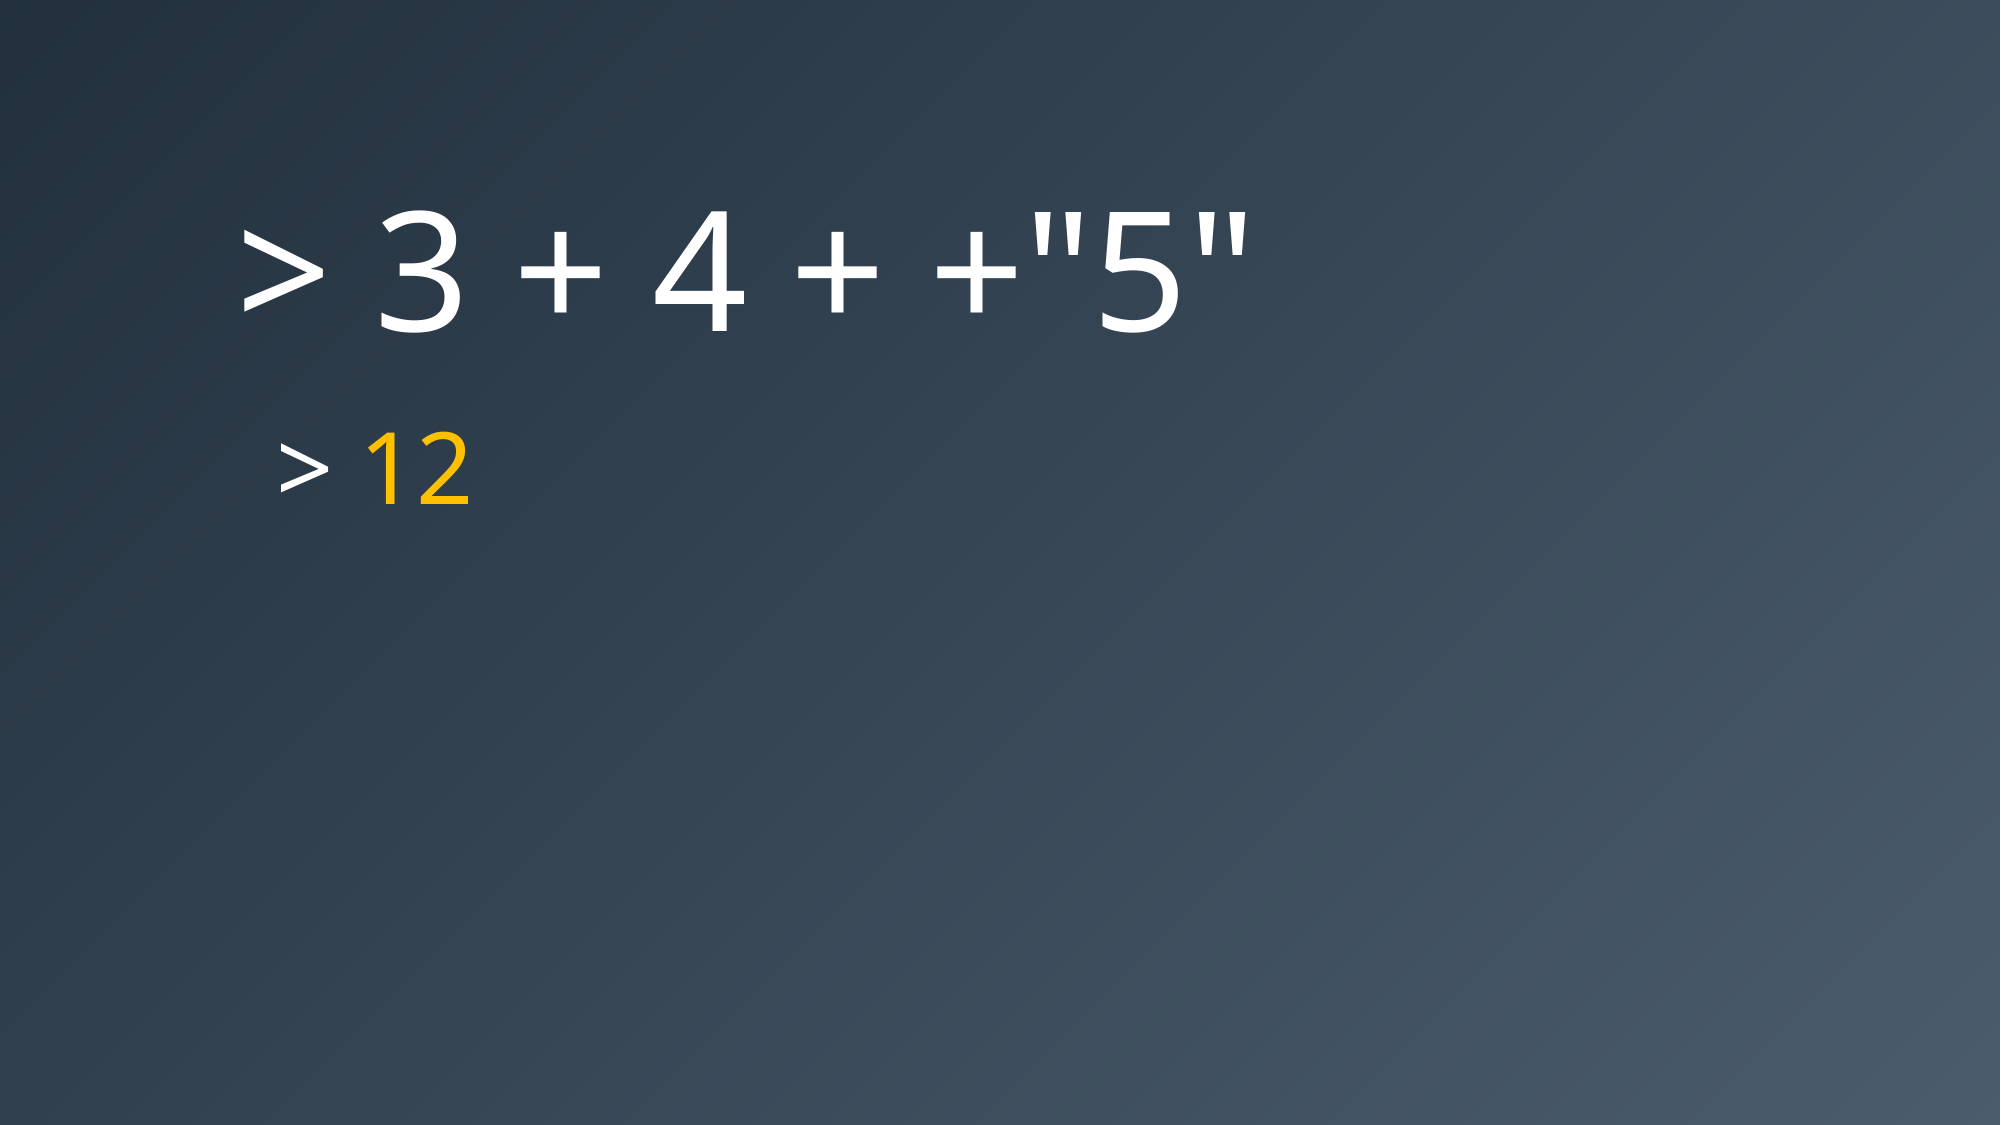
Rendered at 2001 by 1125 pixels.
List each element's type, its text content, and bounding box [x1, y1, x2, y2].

text_box > 12 [261, 397, 489, 533]
text_box > 3 + 4 + +"5" [221, 157, 1272, 372]
